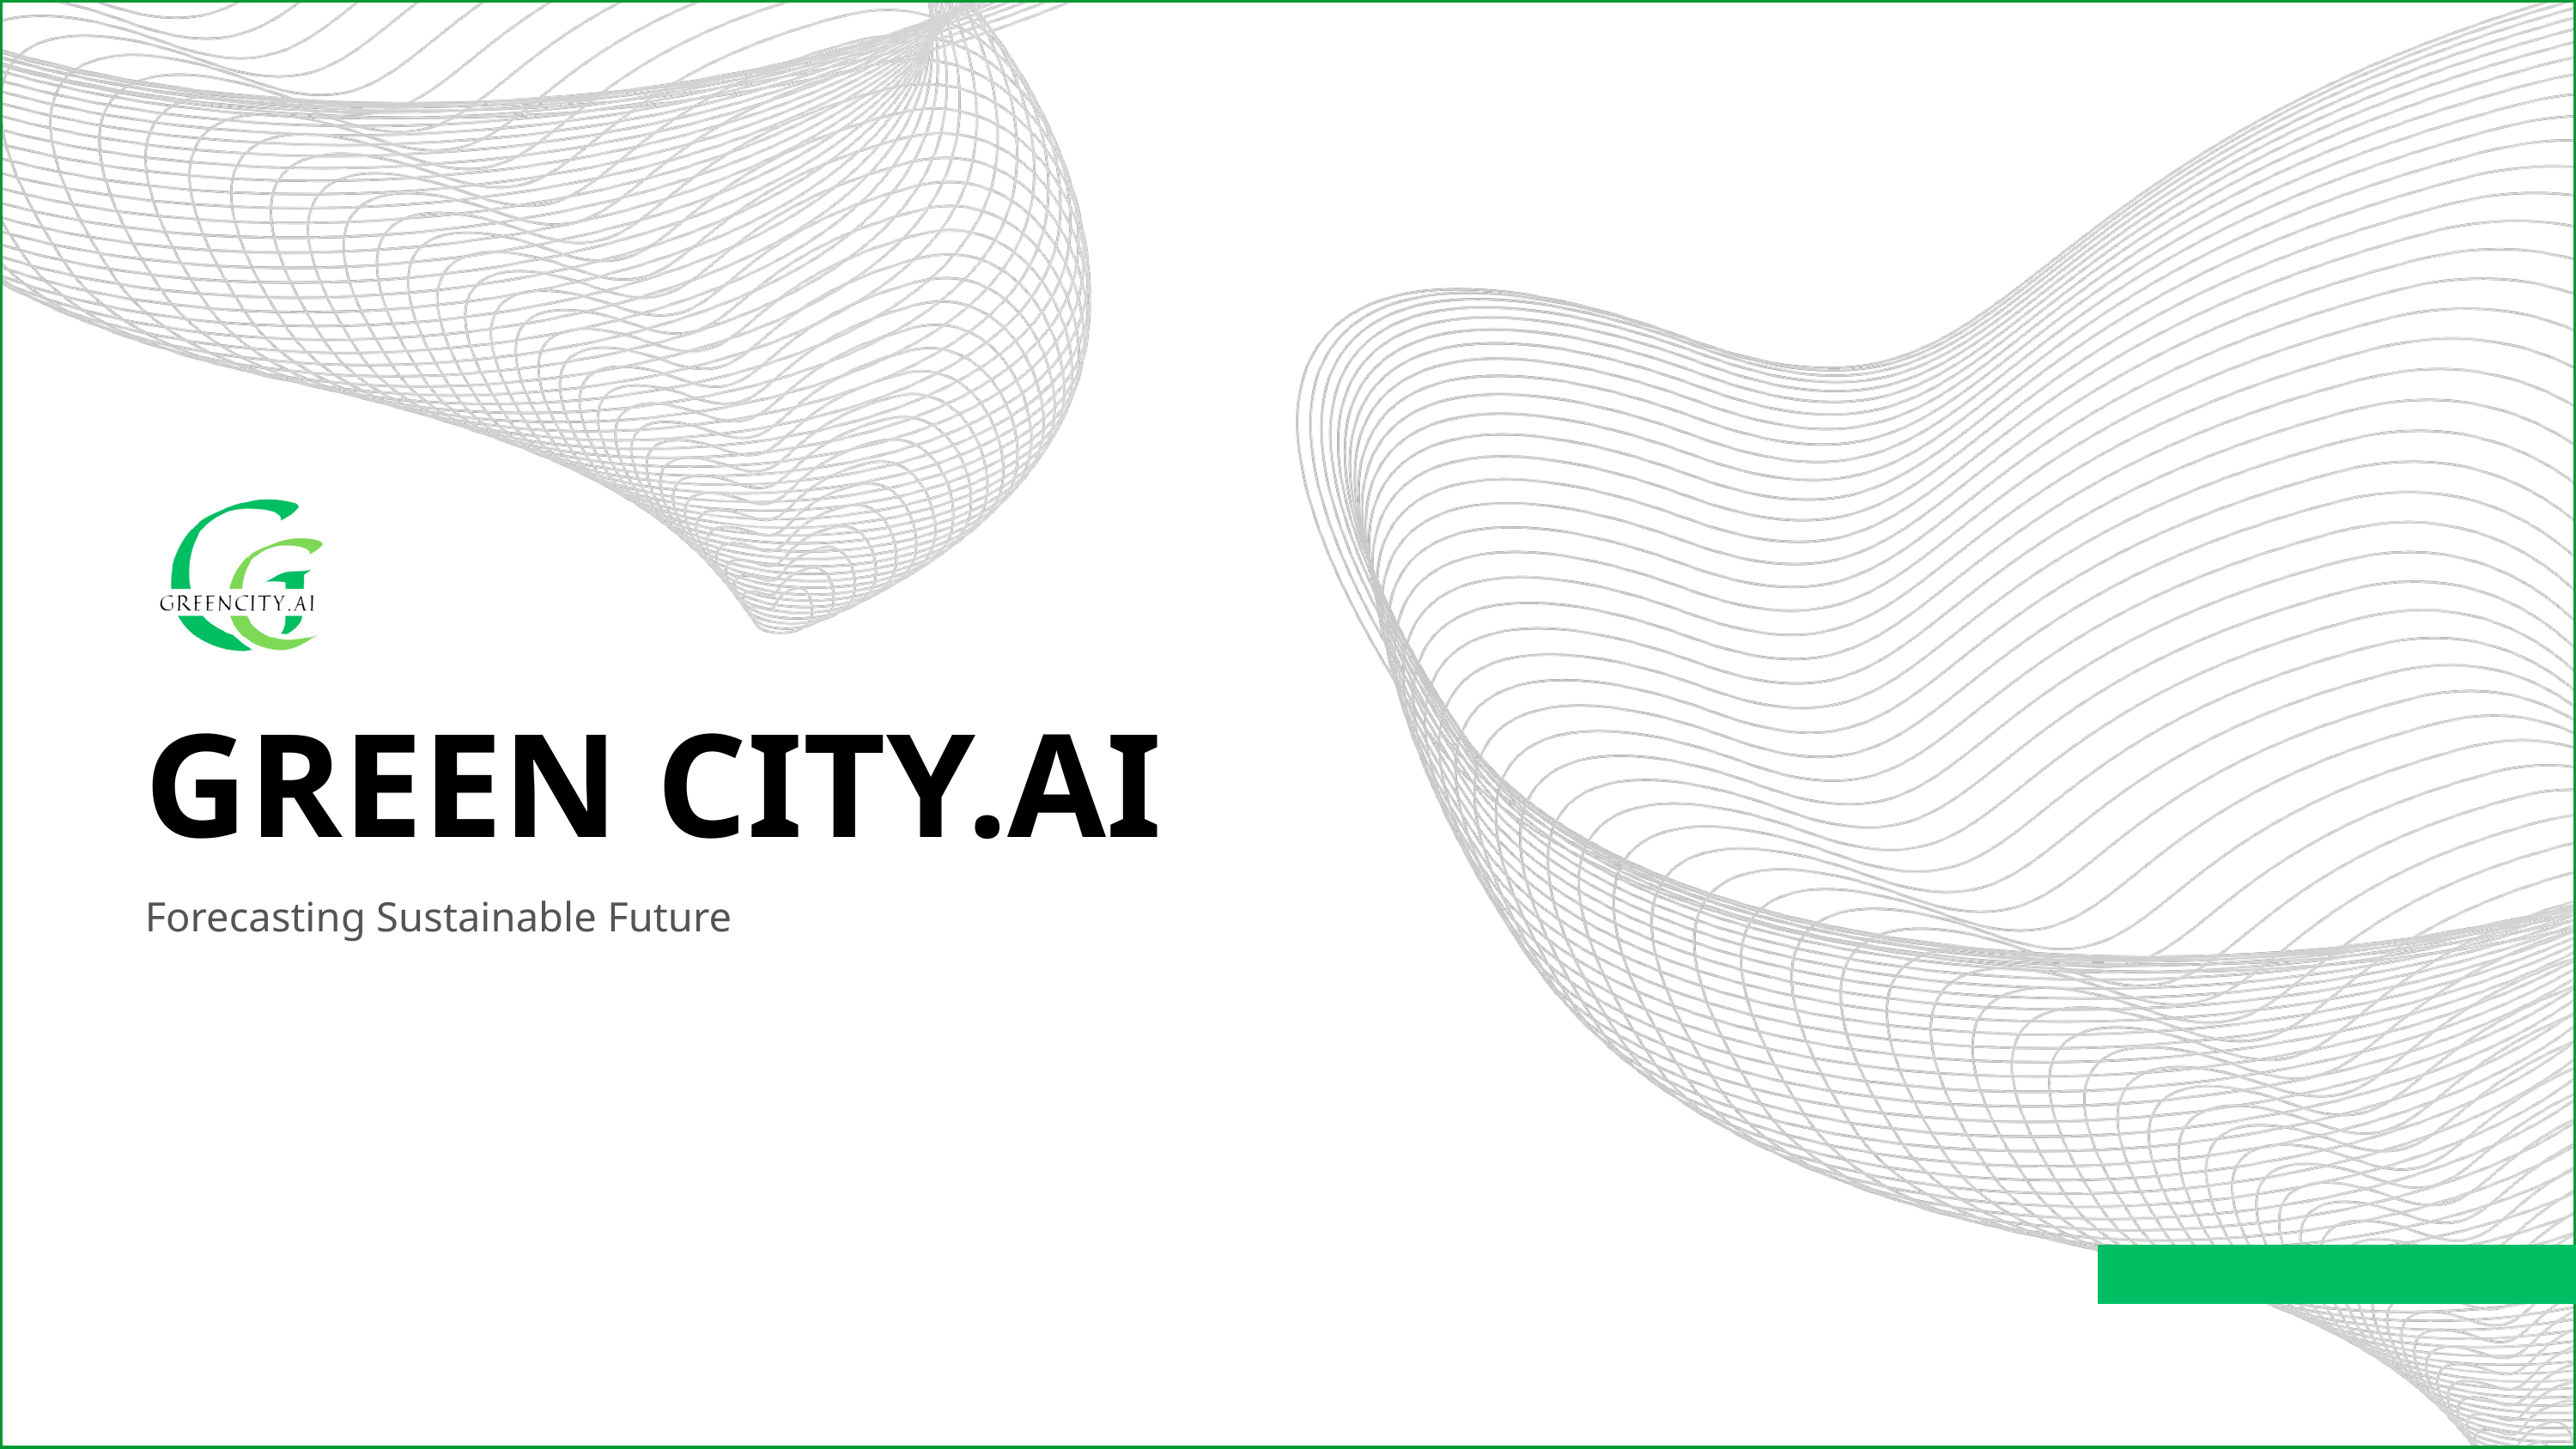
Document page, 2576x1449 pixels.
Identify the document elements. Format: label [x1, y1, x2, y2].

text_box [0, 0, 2576, 1449]
text_box [2097, 1244, 2576, 1304]
